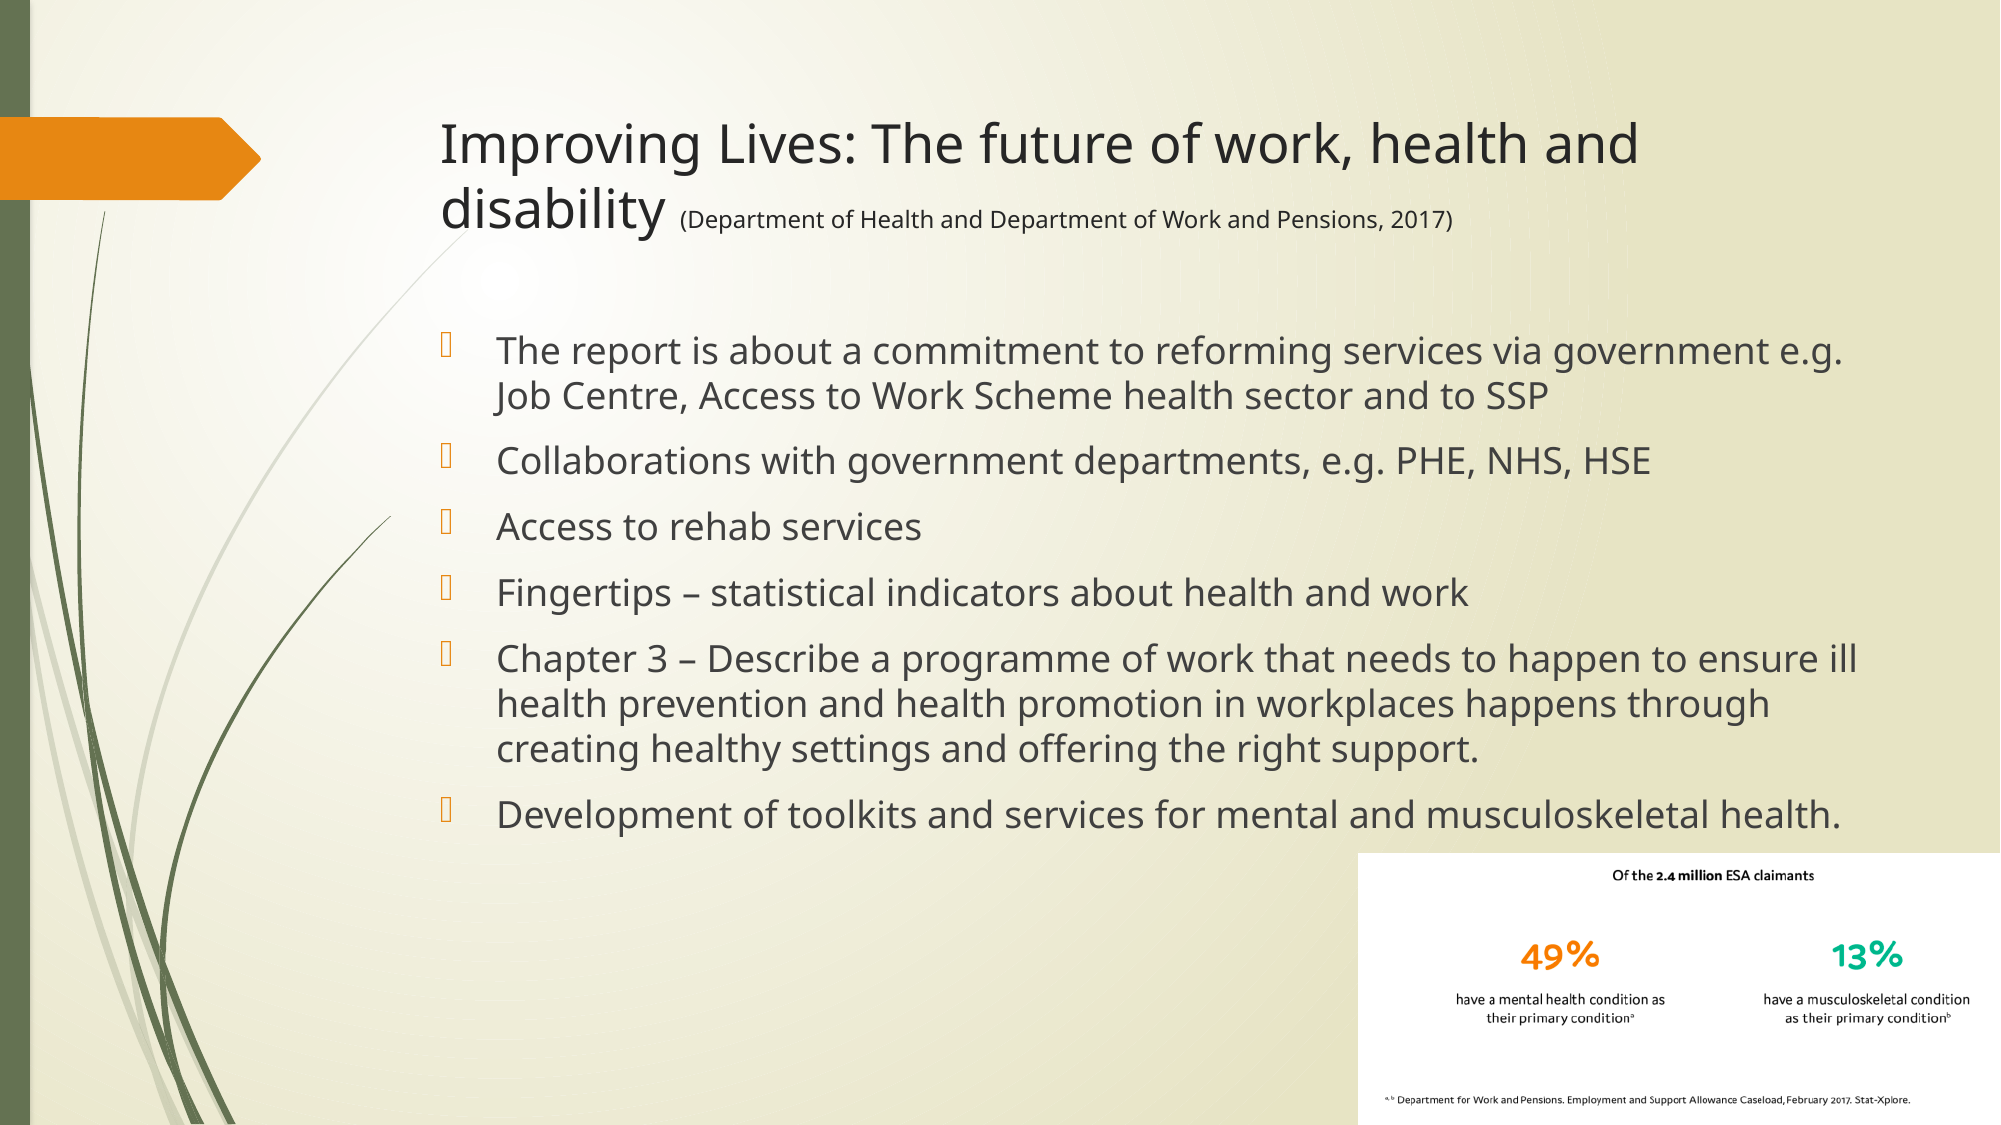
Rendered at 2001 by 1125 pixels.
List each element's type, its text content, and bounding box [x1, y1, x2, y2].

picture [1357, 852, 2000, 1125]
list The report is about a commitment to reforming services via government e.g. Job Centre, Access to Work Scheme health sector and to SSP Collaborations with government departments, e.g. PHE, NHS, HSE Access to rehab services Fingertips – statistical indicators about health and work Chapter 3 – Describe a programme of work that needs to happen to ensure ill health prevention and health promotion in workplaces happens through creating healthy settings and offering the right support. Development of toolkits and services for mental and musculoskeletal health. [424, 319, 1888, 1022]
title Improving Lives: The future of work, health and disability (Department of Health and Department of Work and Pensions, 2017) [425, 102, 1888, 313]
